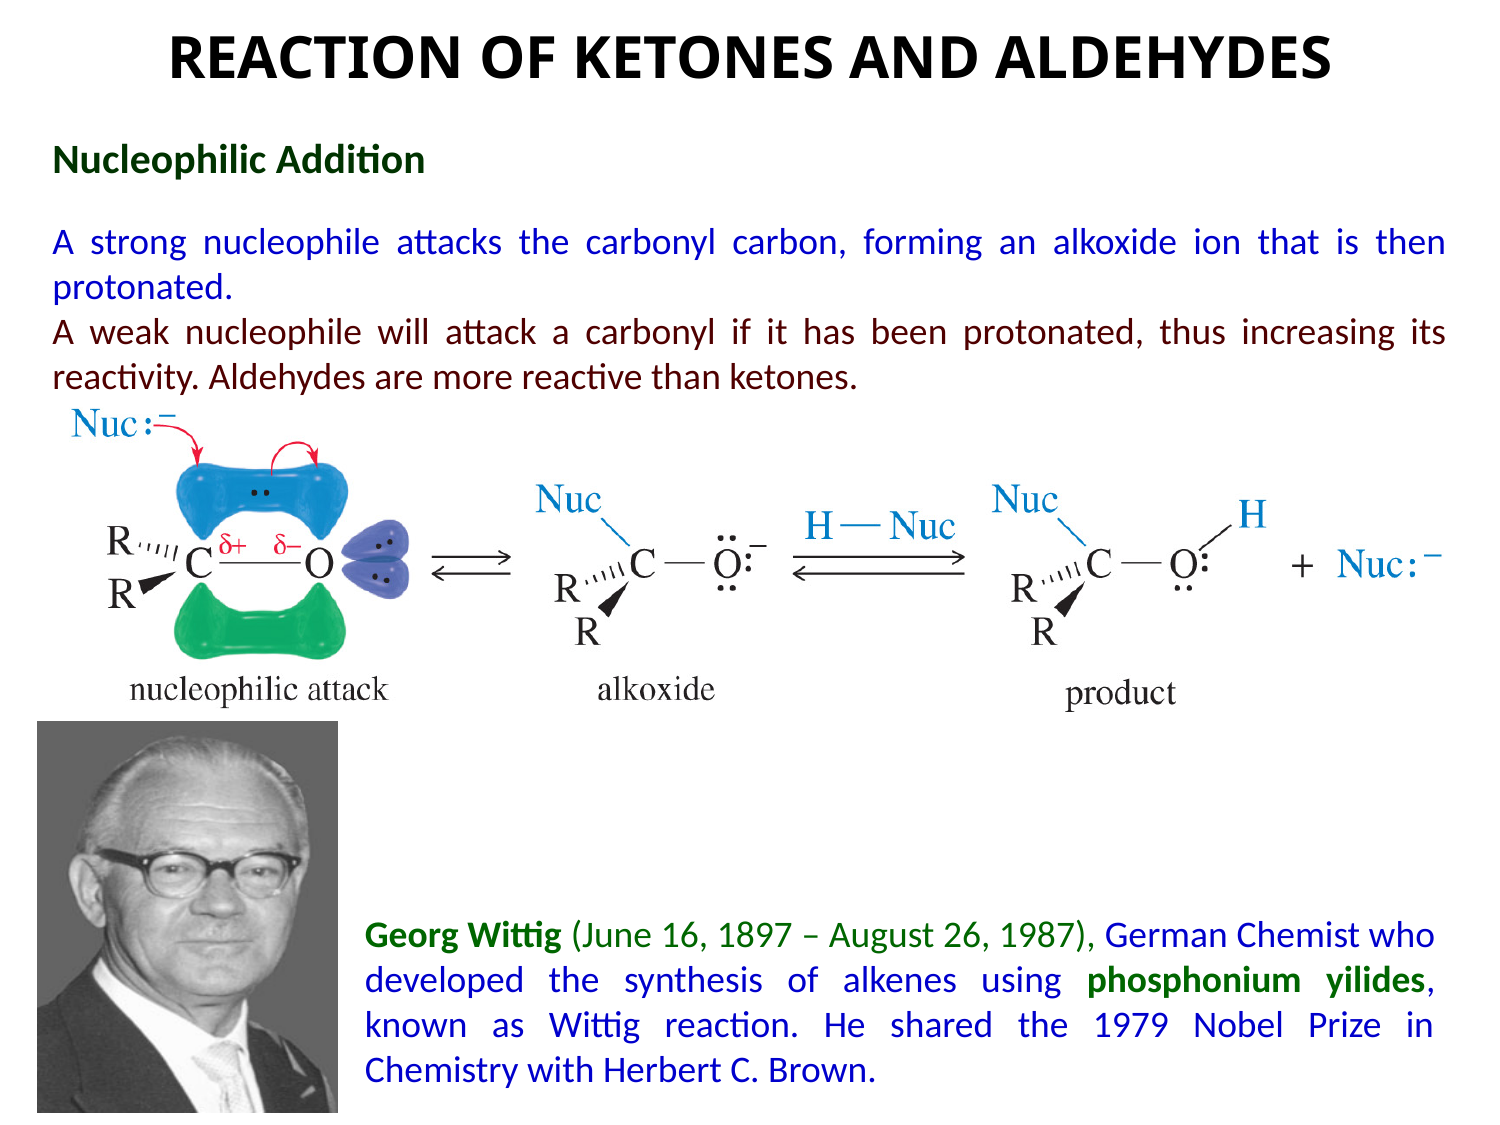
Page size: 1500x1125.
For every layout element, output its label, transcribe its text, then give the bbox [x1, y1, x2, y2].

picture [37, 721, 338, 1113]
picture [62, 399, 1451, 712]
text_box Georg Wittig (June 16, 1897 – August 26, 1987), German Chemist who developed the synthesis of alkenes using phosphonium yilides, known as Wittig reaction. He shared the 1979 Nobel Prize in Chemistry with Herbert C. Brown. [350, 903, 1450, 1098]
text_box REACTION OF KETONES AND ALDEHYDES Nucleophilic Addition A strong nucleophile attacks the carbonyl carbon, forming an alkoxide ion that is then protonated. A weak nucleophile will attack a carbonyl if it has been protonated, thus increasing its reactivity. Aldehydes are more reactive than ketones. [37, 12, 1463, 743]
